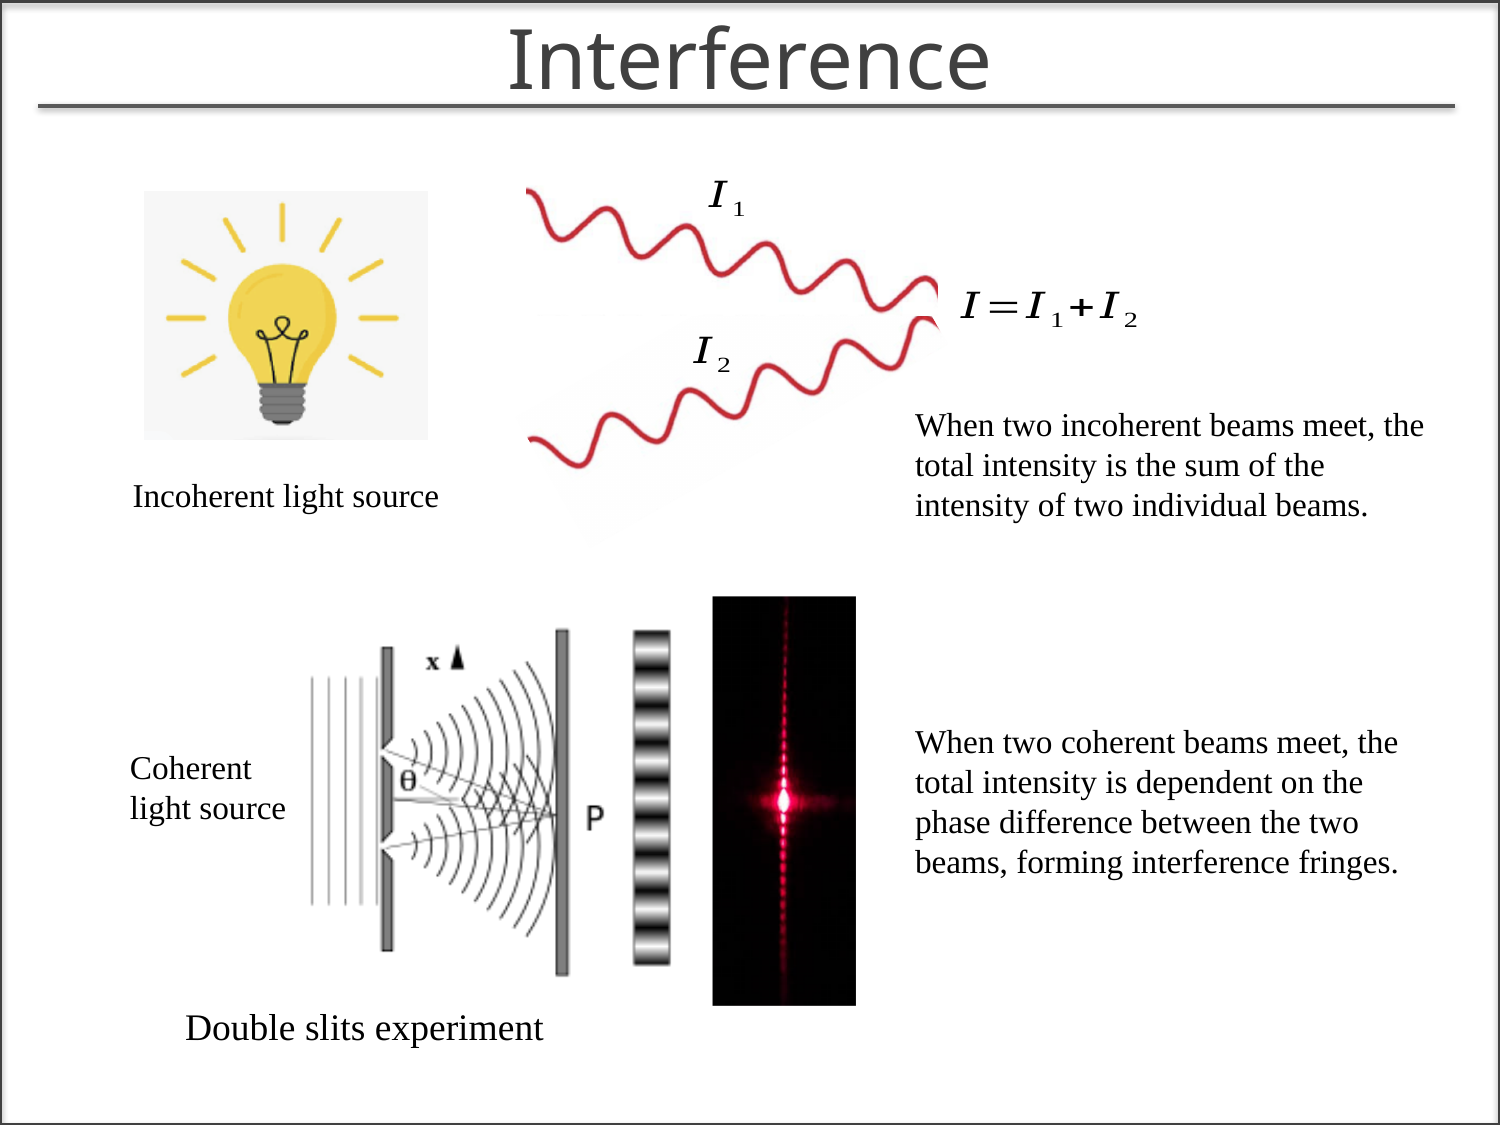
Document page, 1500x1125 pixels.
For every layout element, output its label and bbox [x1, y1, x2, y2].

text_box [0, 0, 1500, 1125]
picture [274, 616, 990, 996]
picture [525, 164, 938, 316]
picture [144, 191, 428, 441]
